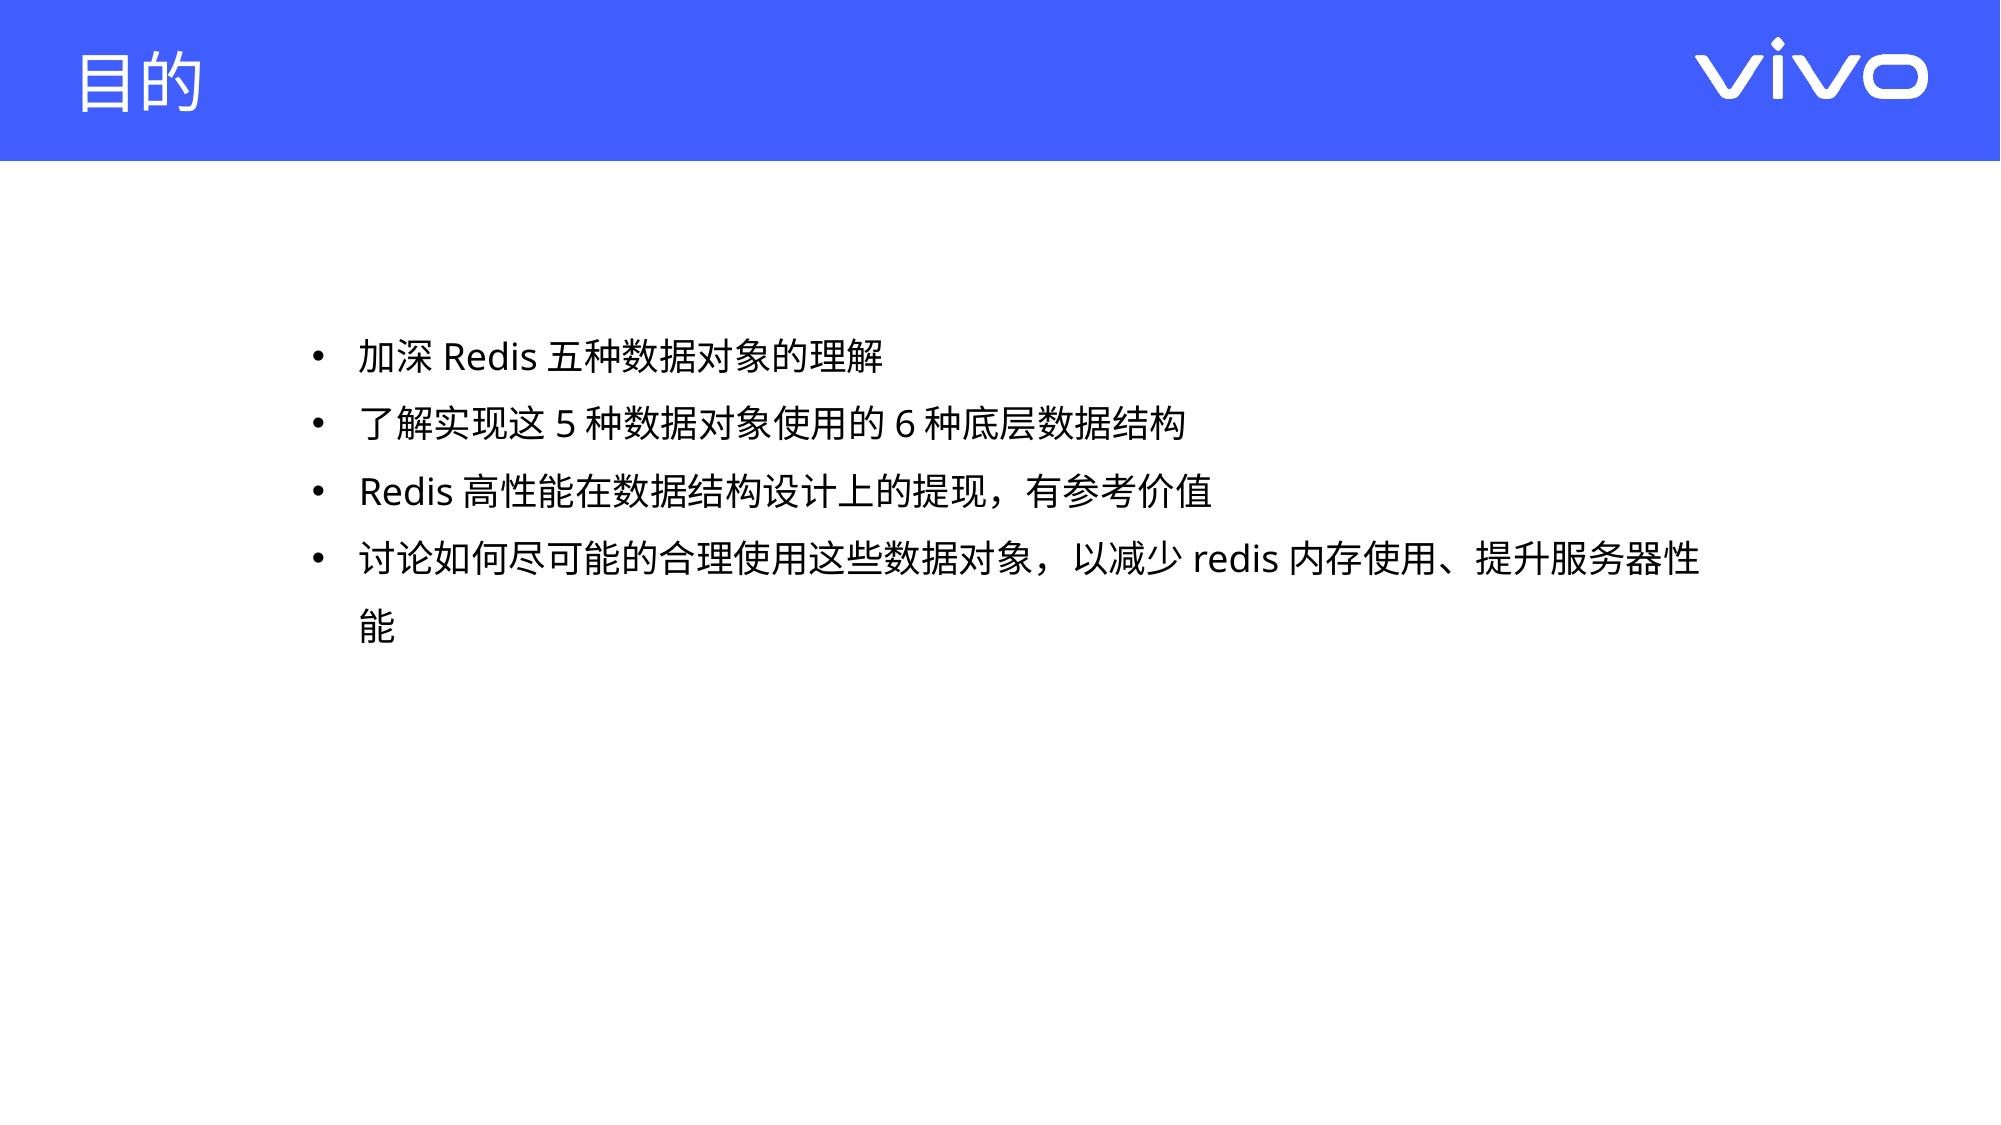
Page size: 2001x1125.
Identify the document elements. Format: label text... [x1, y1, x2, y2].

text_box 加深Redis五种数据对象的理解 了解实现这5种数据对象使用的6种底层数据结构 Redis高性能在数据结构设计上的提现，有参考价值 讨论如何尽可能的合理使用这些数据对象，以减少redis内存使用、提升服务器性能 [297, 302, 1753, 656]
picture [0, 0, 2000, 161]
